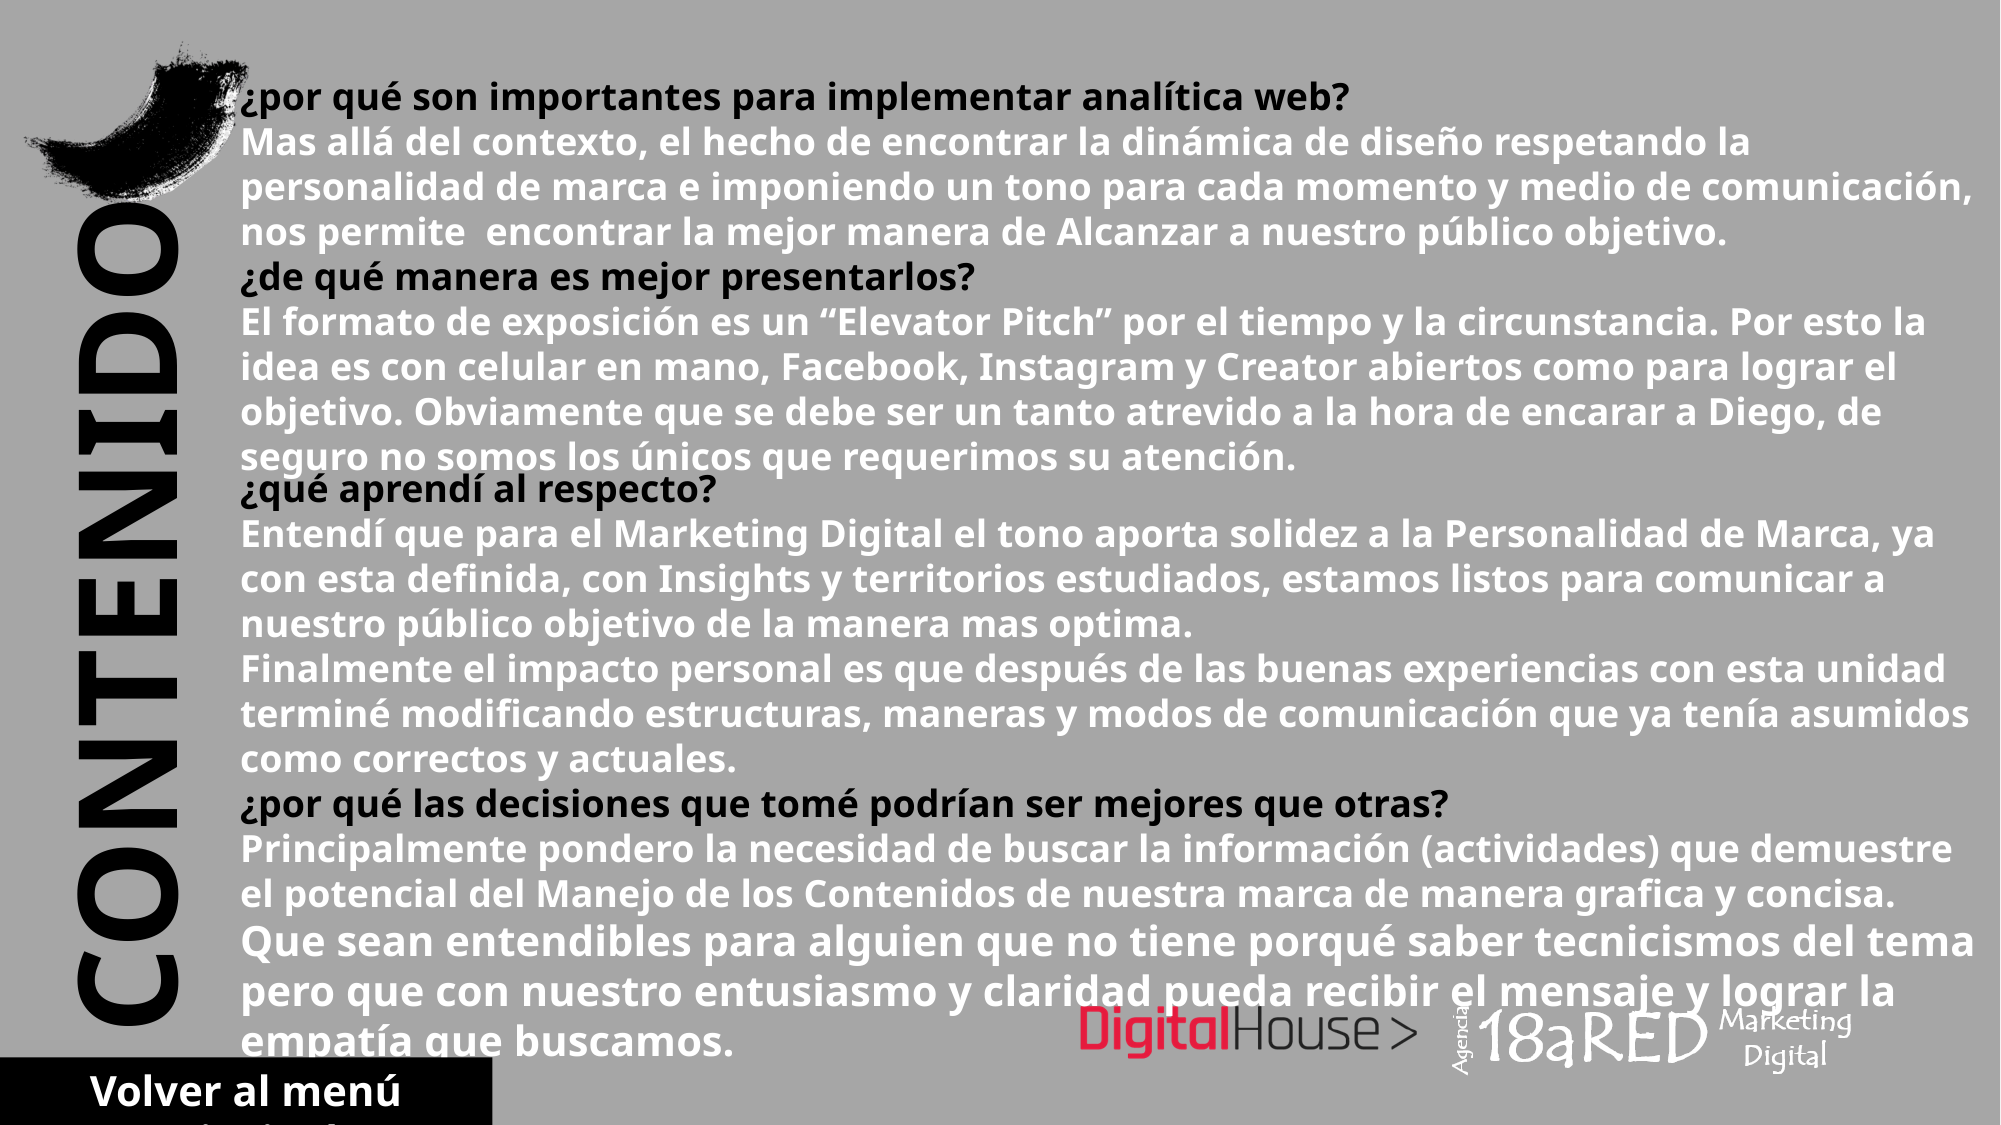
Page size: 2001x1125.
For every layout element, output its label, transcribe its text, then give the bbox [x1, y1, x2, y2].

text_box ¿qué aprendí al respecto? Entendí que para el Marketing Digital el tono aporta solidez a la Personalidad de Marca, ya con esta definida, con Insights y territorios estudiados, estamos listos para comunicar a nuestro público objetivo de la manera mas optima. Finalmente el impacto personal es que después de las buenas experiencias con esta unidad terminé modificando estructuras, maneras y modos de comunicación que ya tenía asumidos como correctos y actuales. ¿por qué las decisiones que tomé podrían ser mejores que otras? Principalmente pondero la necesidad de buscar la información (actividades) que demuestre el potencial del Manejo de los Contenidos de nuestra marca de manera grafica y concisa. Que sean entendibles para alguien que no tiene porqué saber tecnicismos del tema pero que con nuestro entusiasmo y claridad pueda recibir el mensaje y lograr la empatía que buscamos. [225, 457, 2000, 1073]
text_box ¿por qué son importantes para implementar analítica web? Mas allá del contexto, el hecho de encontrar la dinámica de diseño respetando la personalidad de marca e imponiendo un tono para cada momento y medio de comunicación, nos permite encontrar la mejor manera de Alcanzar a nuestro público objetivo. ¿de qué manera es mejor presentarlos? El formato de exposición es un “Elevator Pitch” por el tiempo y la circunstancia. Por esto la idea es con celular en mano, Facebook, Instagram y Creator abiertos como para lograr el objetivo. Obviamente que se debe ser un tanto atrevido a la hora de encarar a Diego, de seguro no somos los únicos que requerimos su atención. [225, 65, 2000, 457]
text_box CONTENIDO [32, 194, 213, 1057]
text_box Volver al menú principal [0, 1057, 493, 1125]
picture [0, 0, 2001, 1125]
